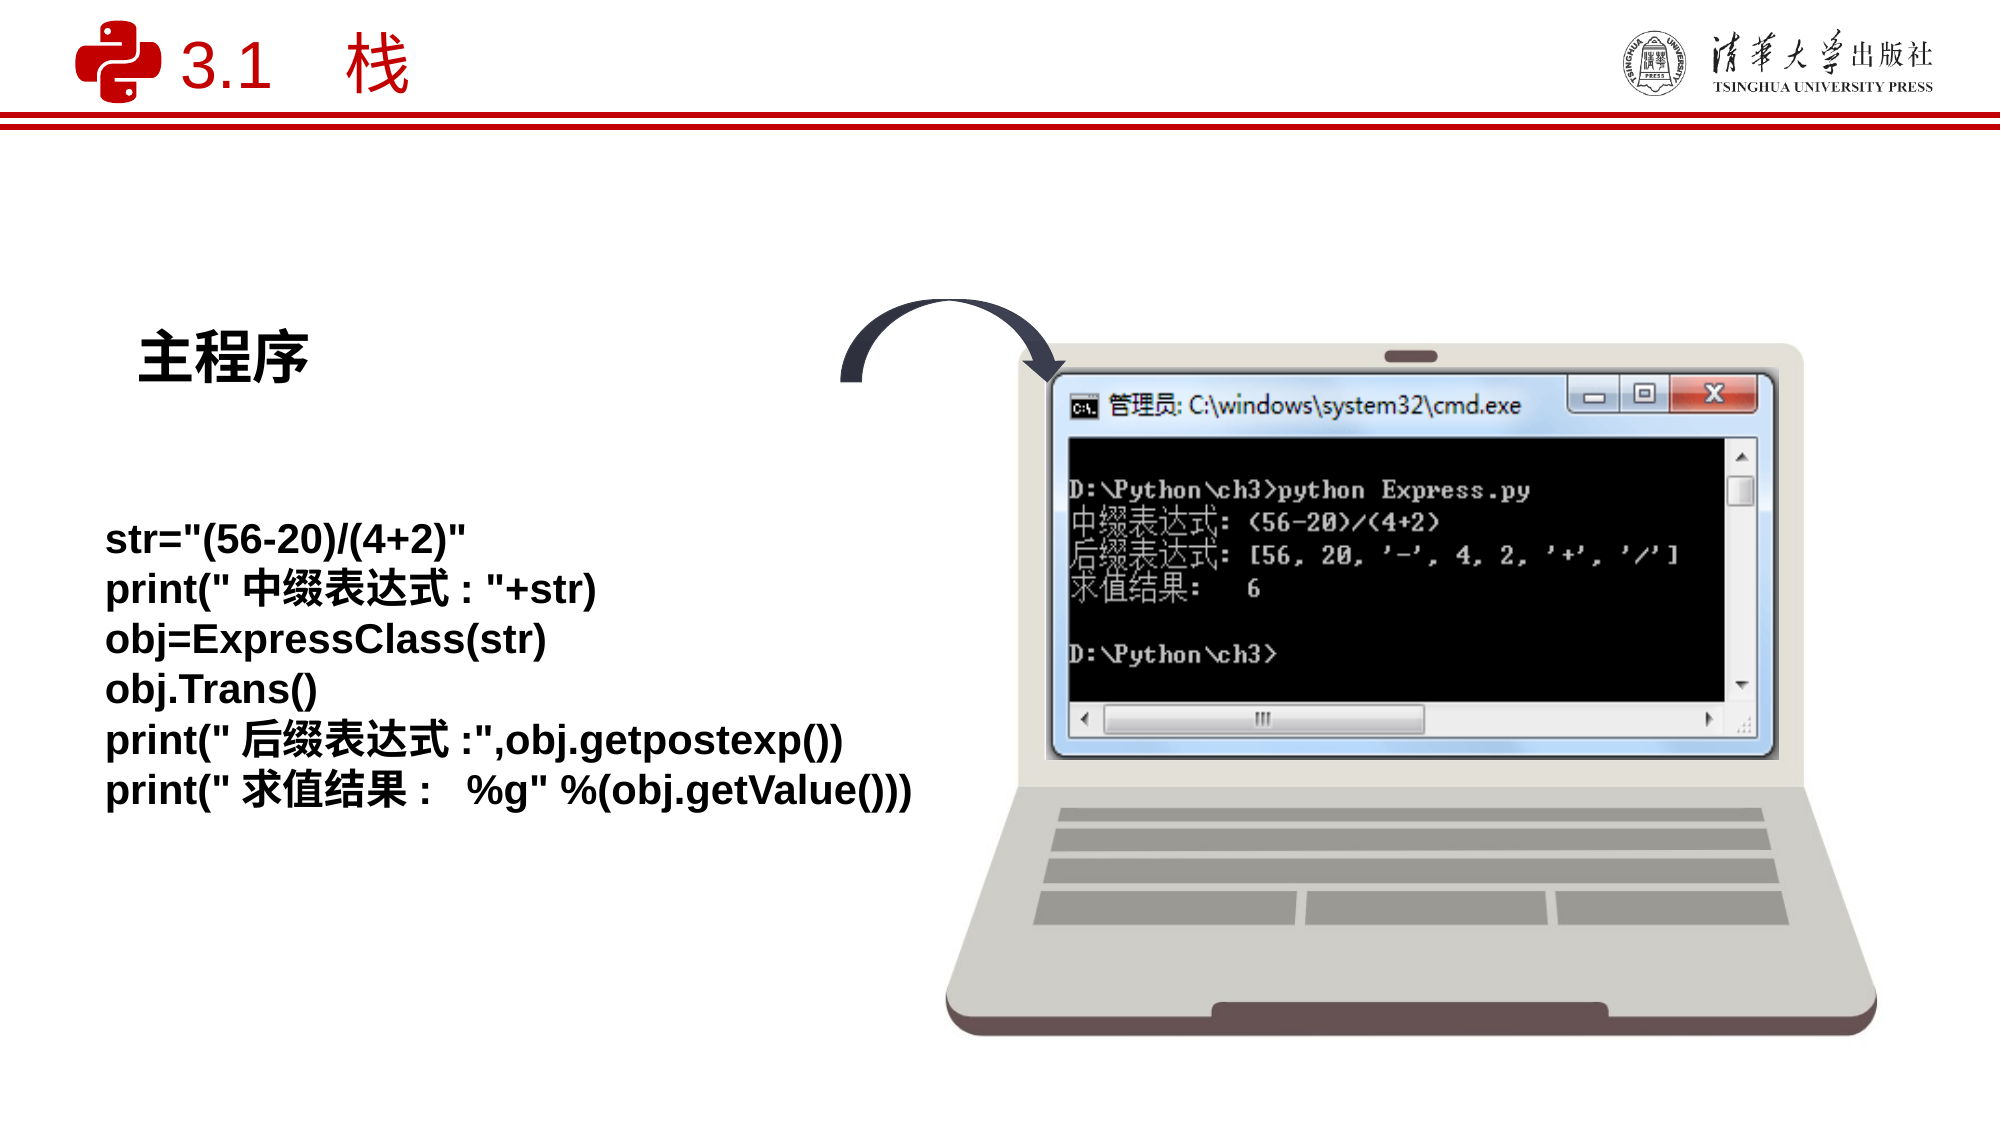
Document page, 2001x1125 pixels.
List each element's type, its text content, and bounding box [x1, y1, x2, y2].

text_box 主程序 [121, 312, 450, 398]
text_box 3.1 栈 [166, 14, 427, 110]
text_box str="(56-20)/(4+2)" print("中缀表达式: "+str) obj=ExpressClass(str) obj.Trans() print("后缀表达式:",obj.getpostexp()) print("求值结果: %g" %(obj.getValue())) [74, 488, 850, 837]
picture [850, 269, 1965, 1116]
